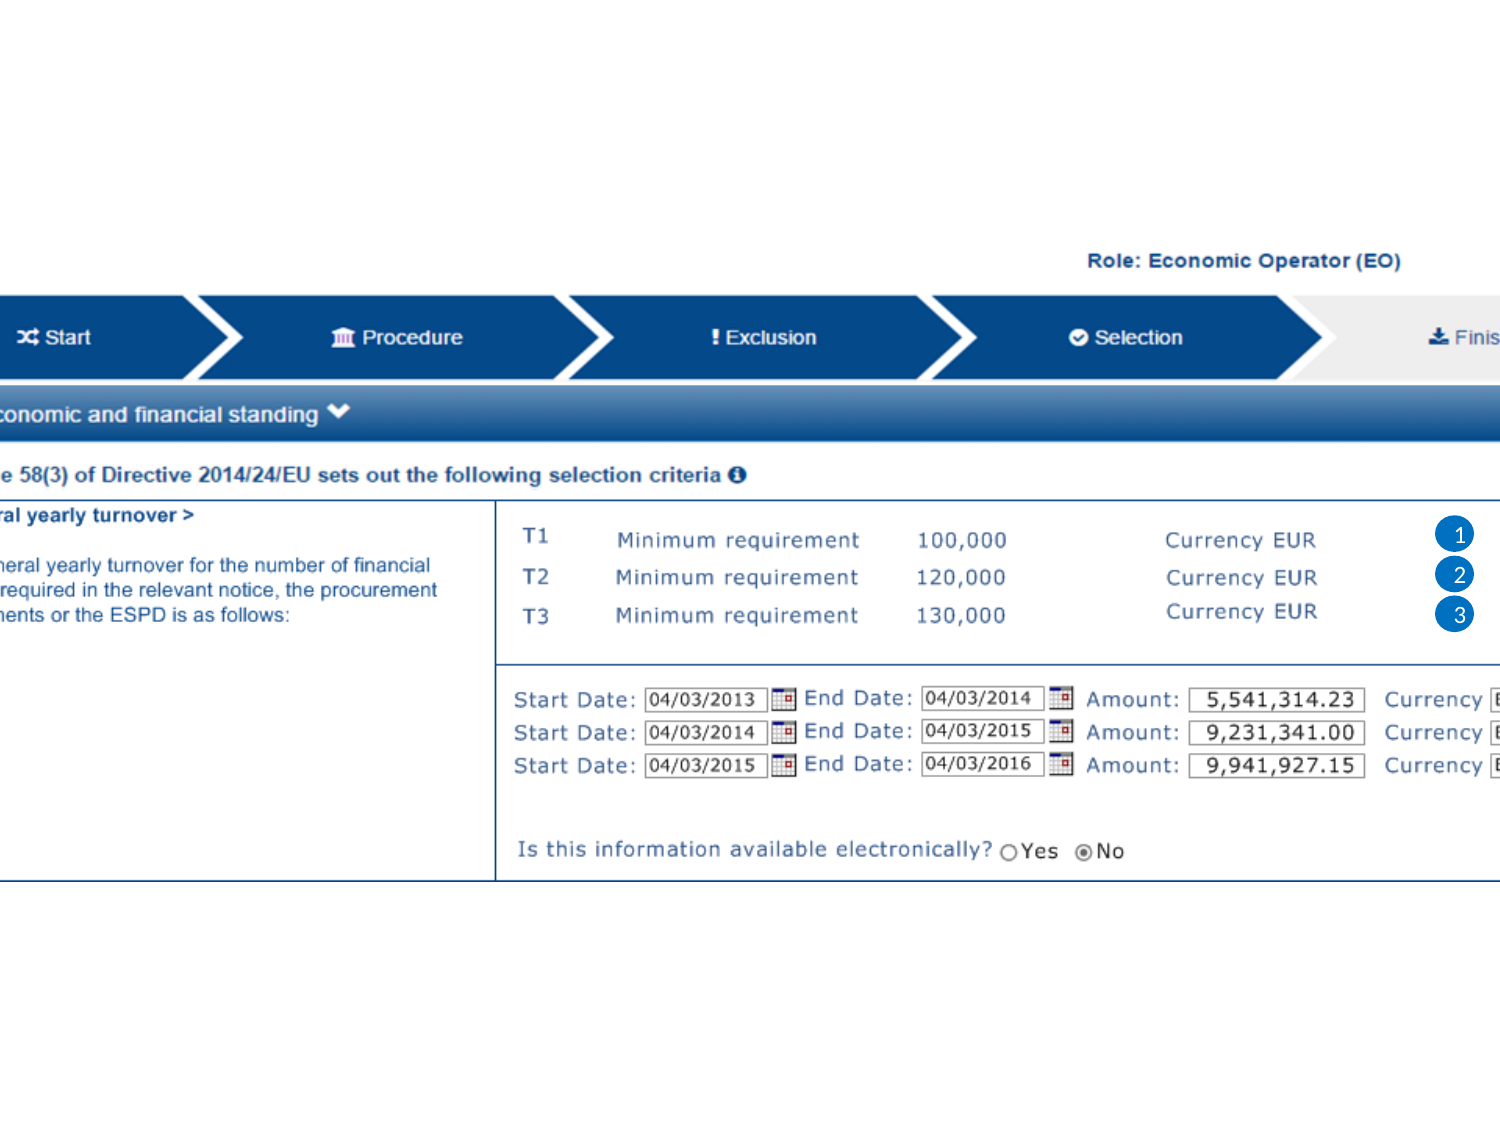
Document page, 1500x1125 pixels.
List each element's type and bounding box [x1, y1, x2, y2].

picture [0, 243, 1500, 882]
